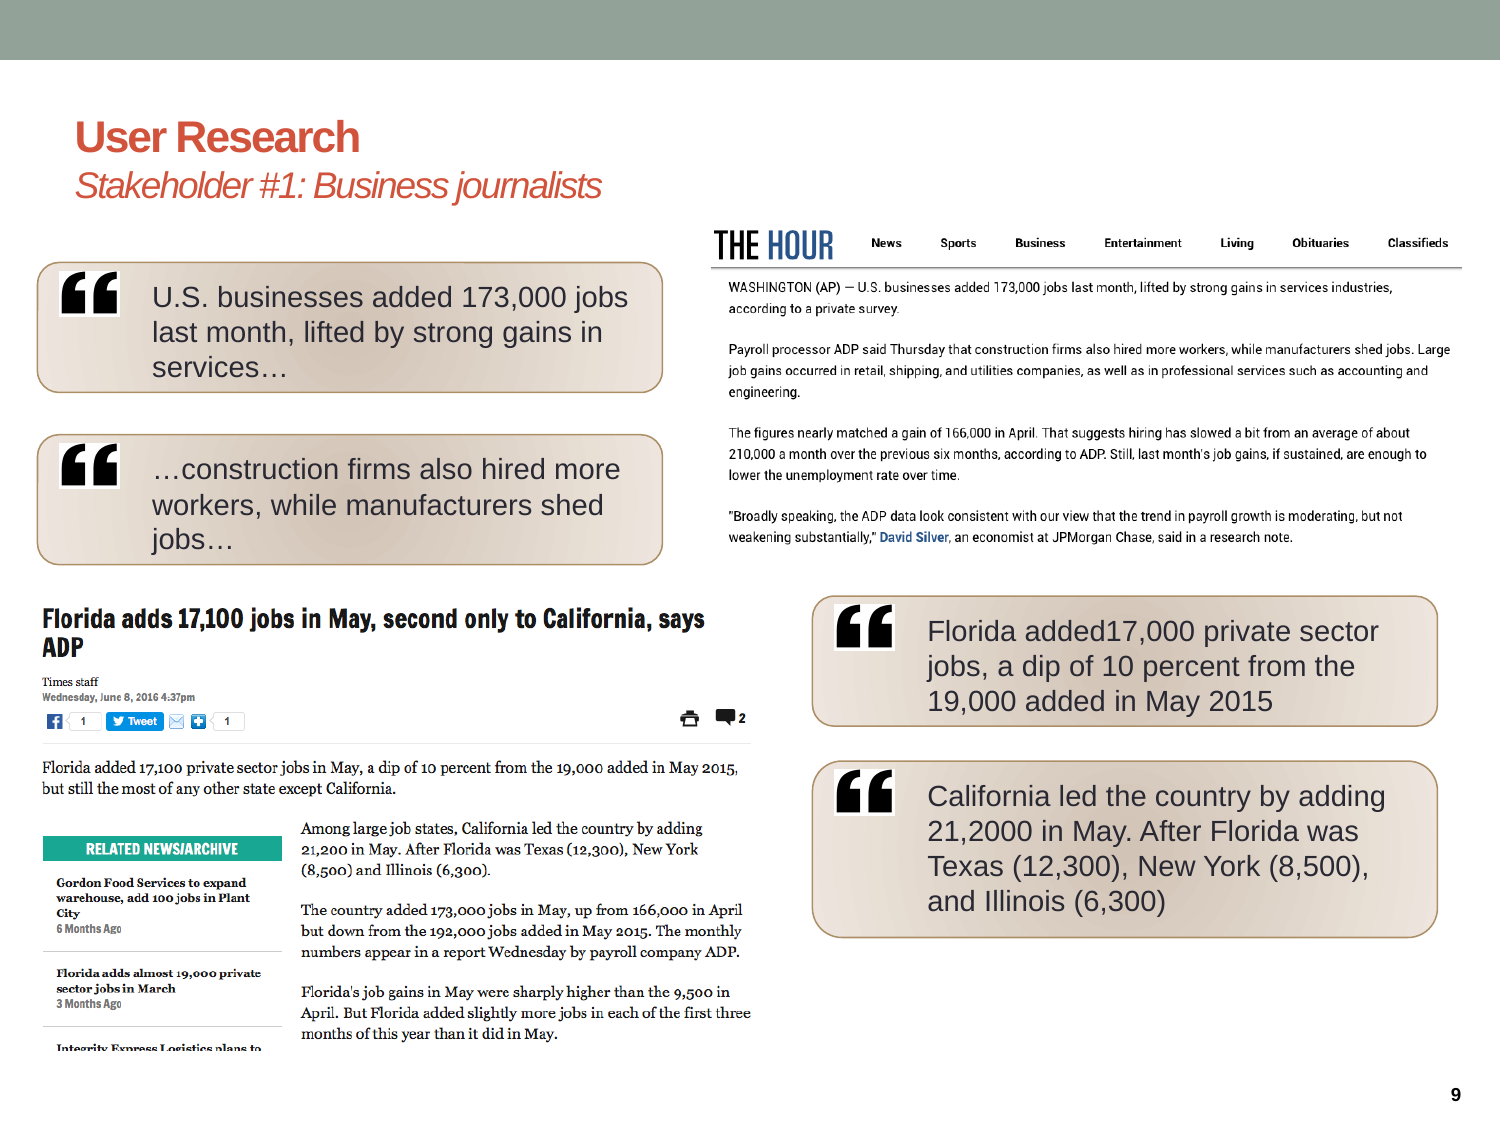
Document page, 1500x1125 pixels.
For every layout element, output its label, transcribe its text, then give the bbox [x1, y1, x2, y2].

text_box …construction firms also hired more workers, while manufacturers shed jobs… [137, 443, 663, 564]
text_box U.S. businesses added 173,000 jobs last month, lifted by strong gains in services… [137, 271, 663, 391]
text_box [811, 760, 1433, 939]
picture [711, 224, 1463, 557]
picture [59, 443, 120, 490]
picture [59, 270, 120, 318]
text_box [36, 433, 659, 566]
picture [834, 604, 895, 651]
picture [834, 769, 895, 816]
text_box [811, 595, 1434, 727]
text_box California led the country by adding 21,2000 in May. After Florida was Texas (12,300), New York (8,500), and Illinois (6,300) [912, 769, 1438, 925]
title User Research Stakeholder #1: Business journalists [59, 99, 1410, 263]
text_box Florida added17,000 private sector jobs, a dip of 10 percent from the 19,000 added in May 2015 [912, 604, 1438, 725]
text_box [36, 261, 659, 394]
picture [24, 599, 776, 1052]
